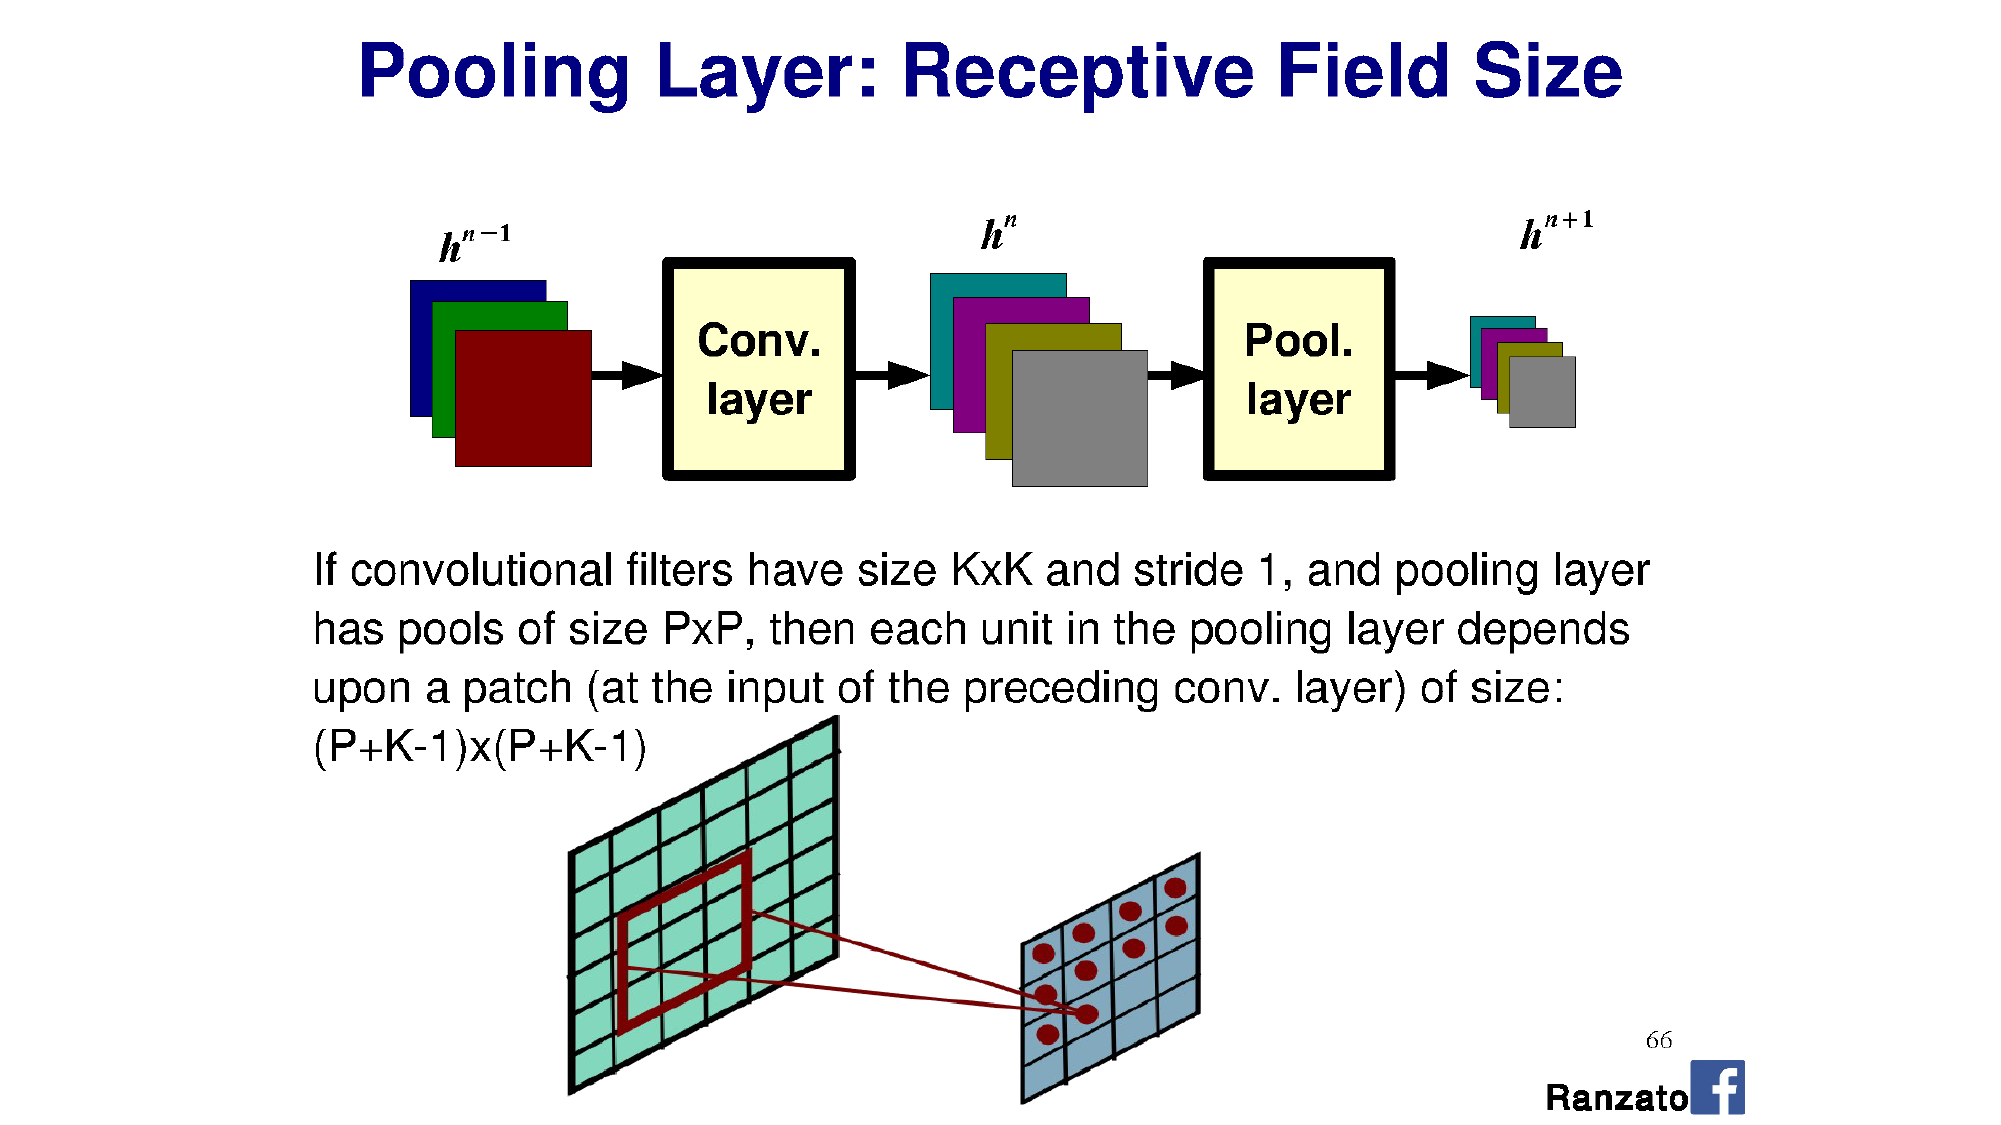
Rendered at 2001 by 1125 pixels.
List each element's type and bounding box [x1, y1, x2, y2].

picture [251, 1, 1749, 1125]
